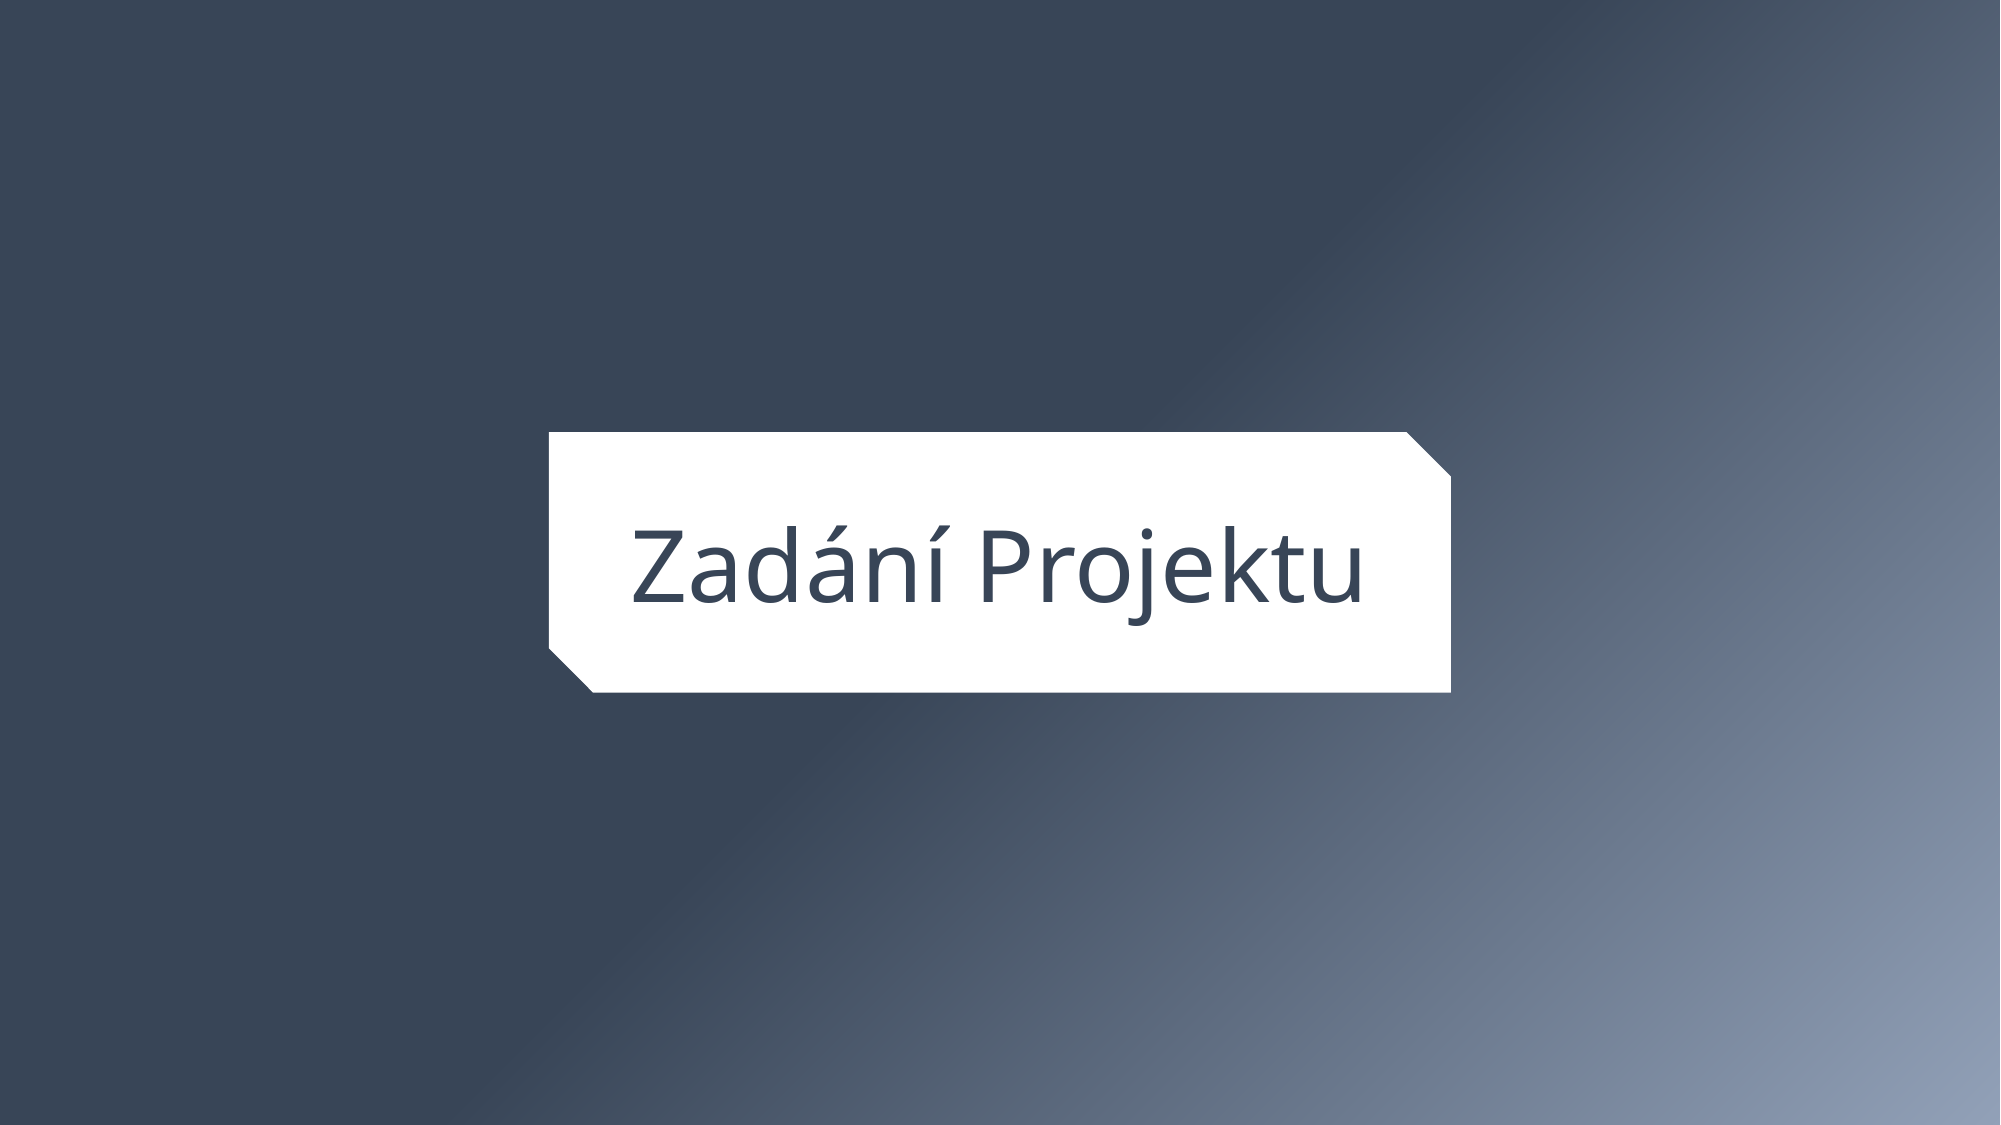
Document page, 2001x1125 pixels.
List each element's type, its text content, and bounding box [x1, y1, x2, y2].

text_box Zadání Projektu [551, 434, 1449, 691]
text_box [0, 0, 2000, 1125]
